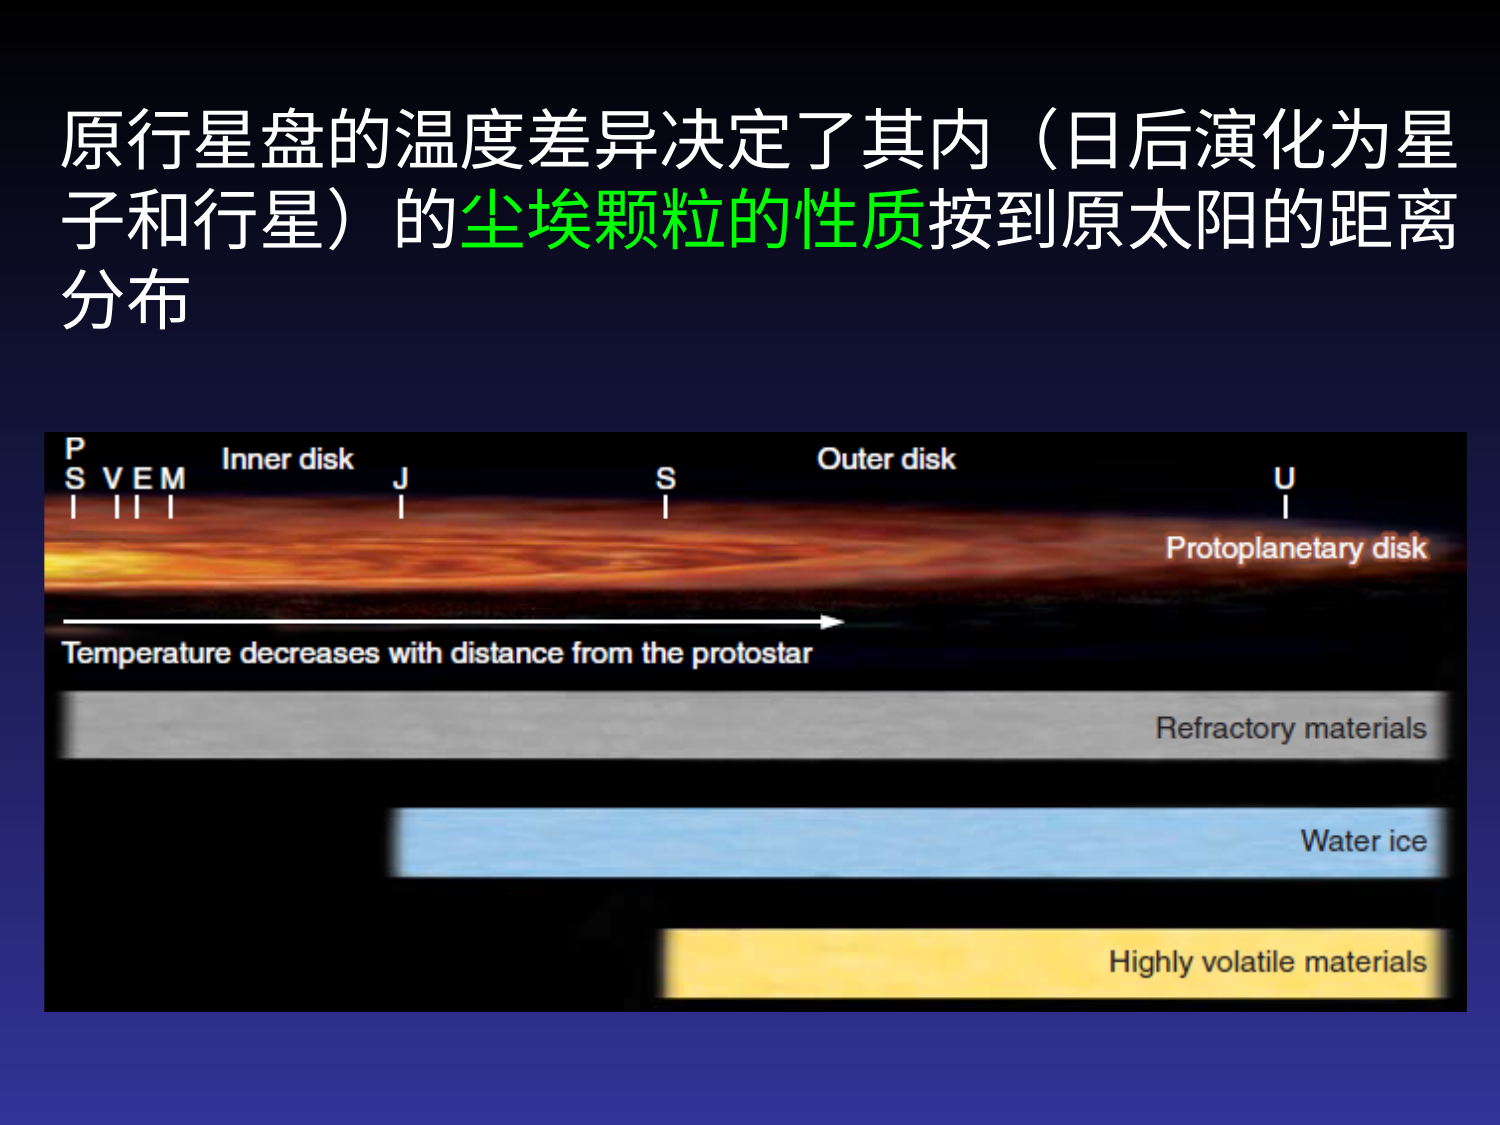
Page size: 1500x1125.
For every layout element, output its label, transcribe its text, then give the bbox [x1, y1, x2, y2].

picture [44, 432, 1468, 1012]
list 原行星盘的温度差异决定了其内（日后演化为星子和行星）的尘埃颗粒的性质按到原太阳的距离分布 [44, 90, 1482, 350]
